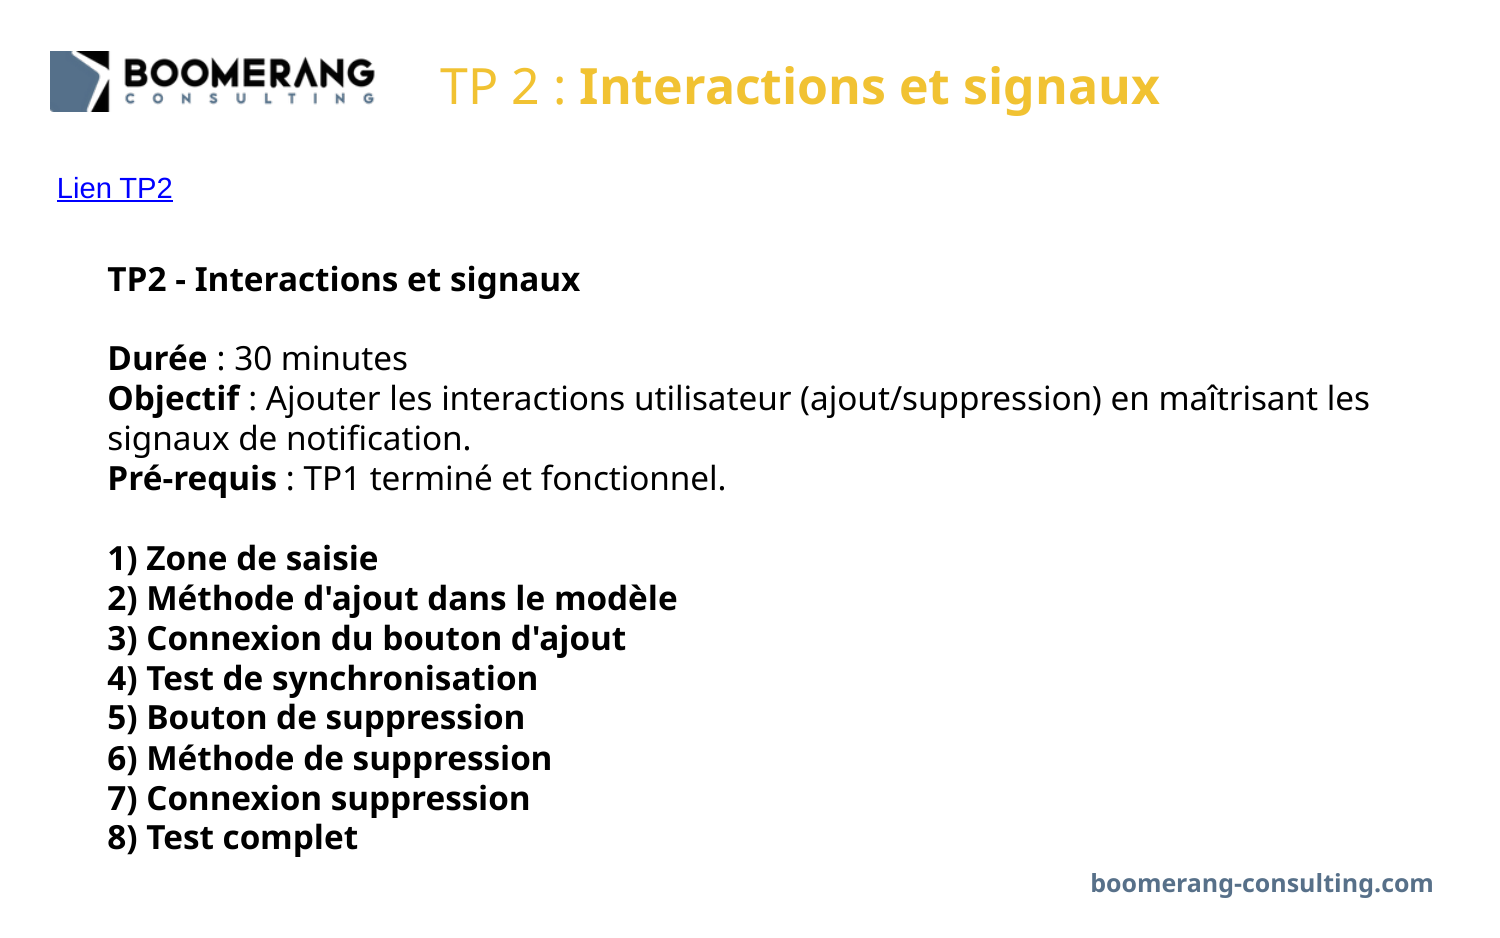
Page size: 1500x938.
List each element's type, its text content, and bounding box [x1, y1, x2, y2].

text_box Lien TP2 [42, 161, 1458, 212]
picture [50, 51, 389, 112]
title TP 2 : Interactions et signaux [425, 45, 1451, 124]
text_box TP2 - Interactions et signaux Durée : 30 minutes Objectif : Ajouter les interactions utilisateur (ajout/suppression) en maîtrisant les signaux de notification. Pré-requis : TP1 terminé et fonctionnel. 1) Zone de saisie 2) Méthode d'ajout dans le modèle 3) Connexion du bouton d'ajout 4) Test de synchronisation 5) Bouton de suppression 6) Méthode de suppression 7) Connexion suppression 8) Test complet [92, 250, 1500, 864]
